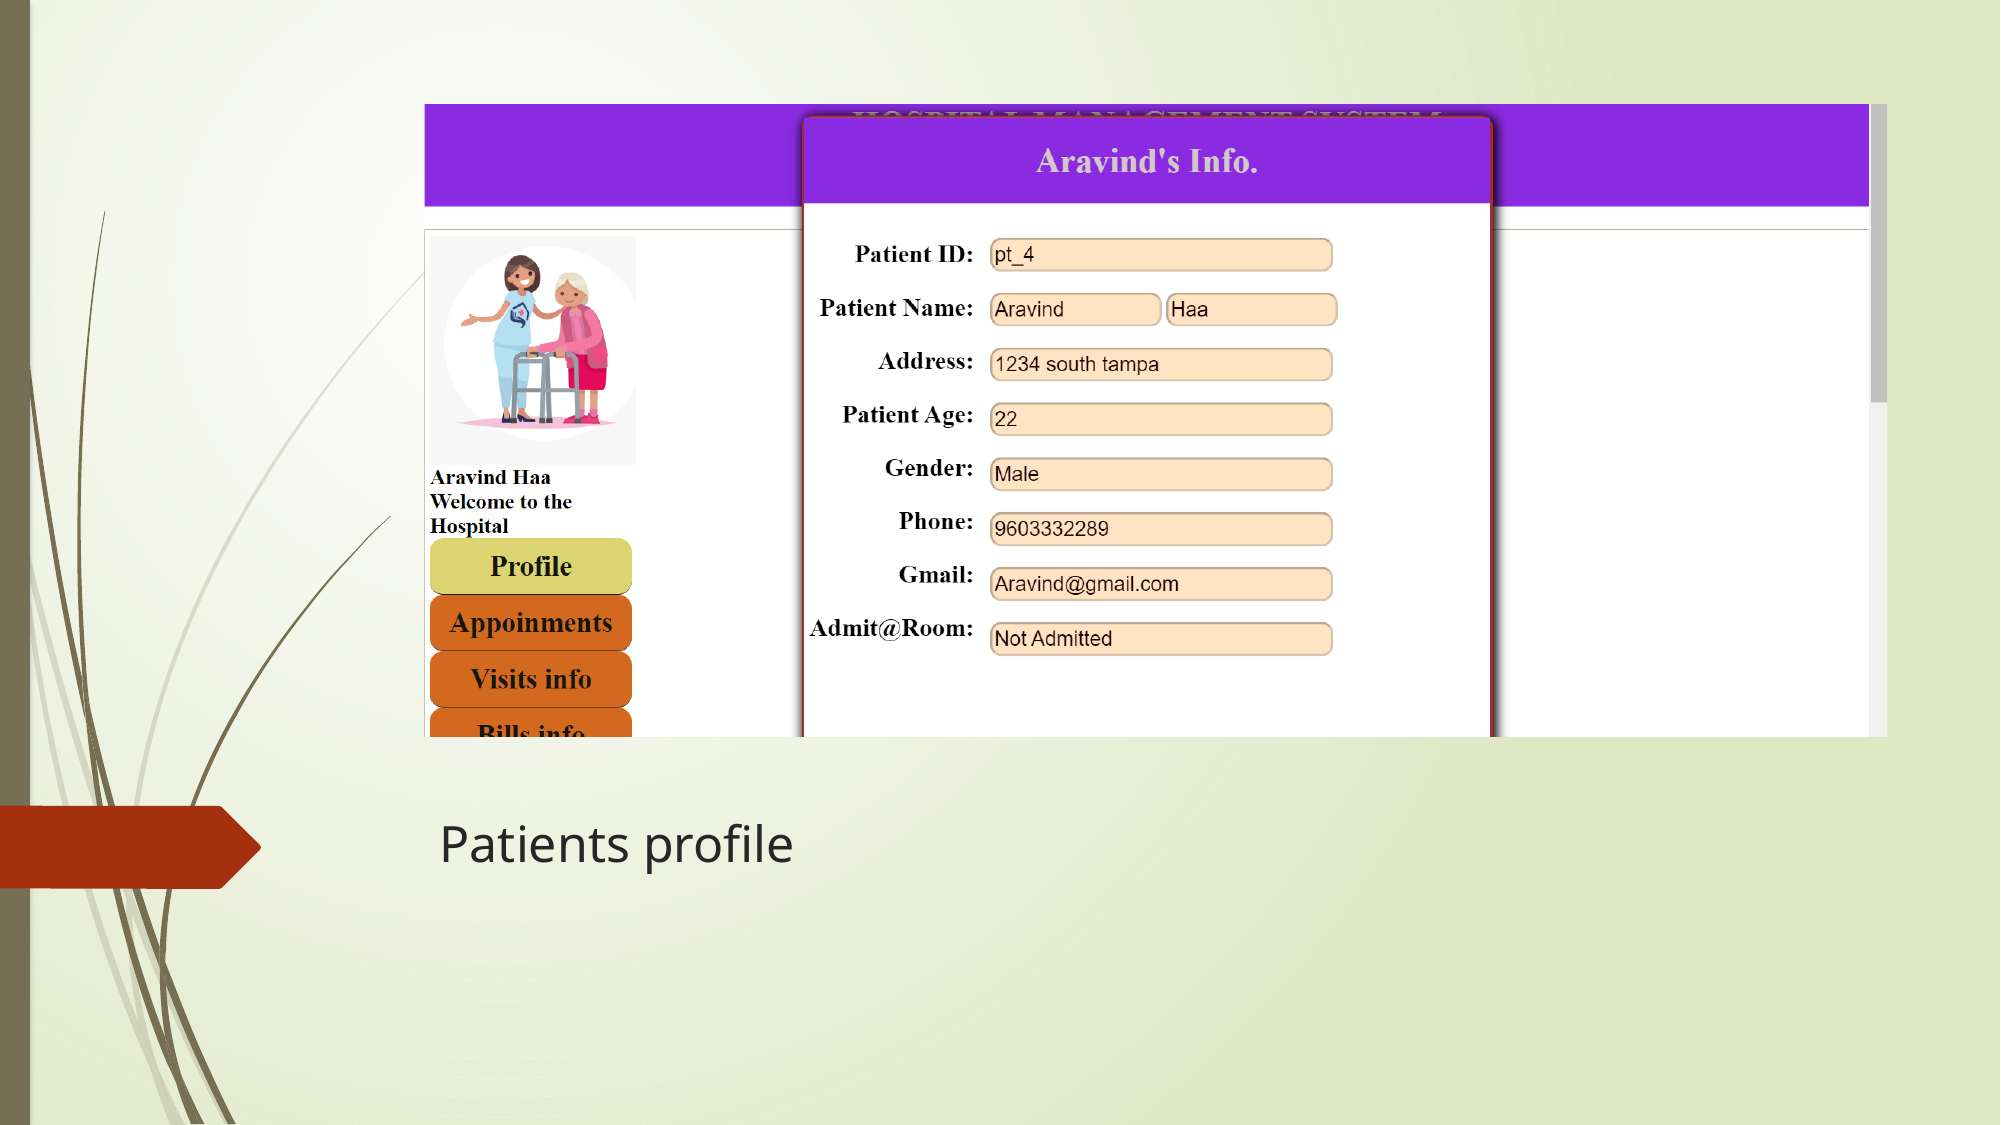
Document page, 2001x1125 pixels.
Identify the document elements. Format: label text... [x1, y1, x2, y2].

picture [424, 103, 1888, 737]
title Patients profile [424, 787, 1888, 881]
